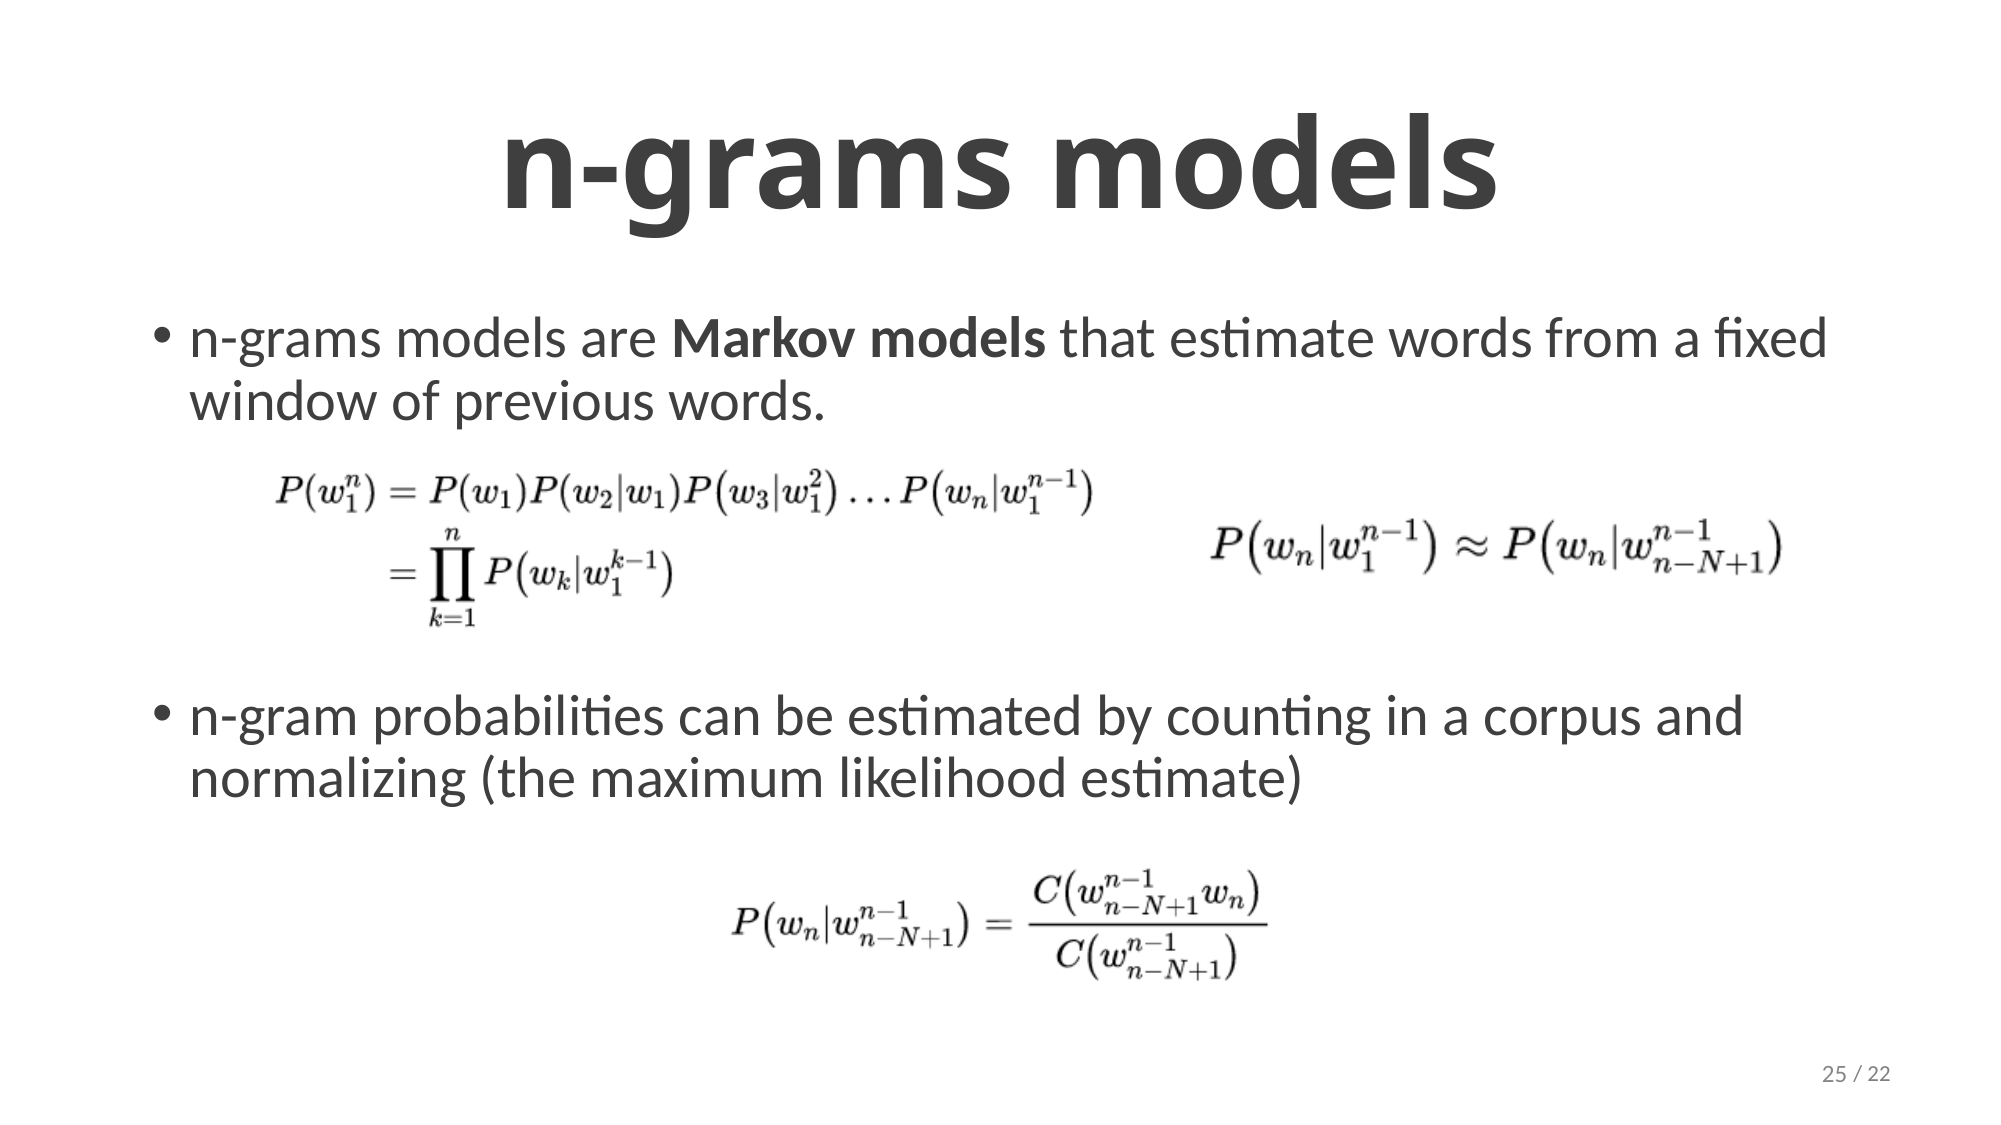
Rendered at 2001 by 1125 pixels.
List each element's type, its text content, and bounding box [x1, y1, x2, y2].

picture [715, 858, 1285, 995]
slide_number ‹#› [1412, 1042, 1863, 1103]
title n-grams models [137, 59, 1863, 278]
list n-grams models are Markov models that estimate words from a fixed window of previous words. n-gram probabilities can be estimated by counting in a corpus and normalizing (the maximum likelihood estimate) [137, 299, 1863, 1014]
picture [1190, 506, 1799, 594]
picture [259, 458, 1107, 642]
